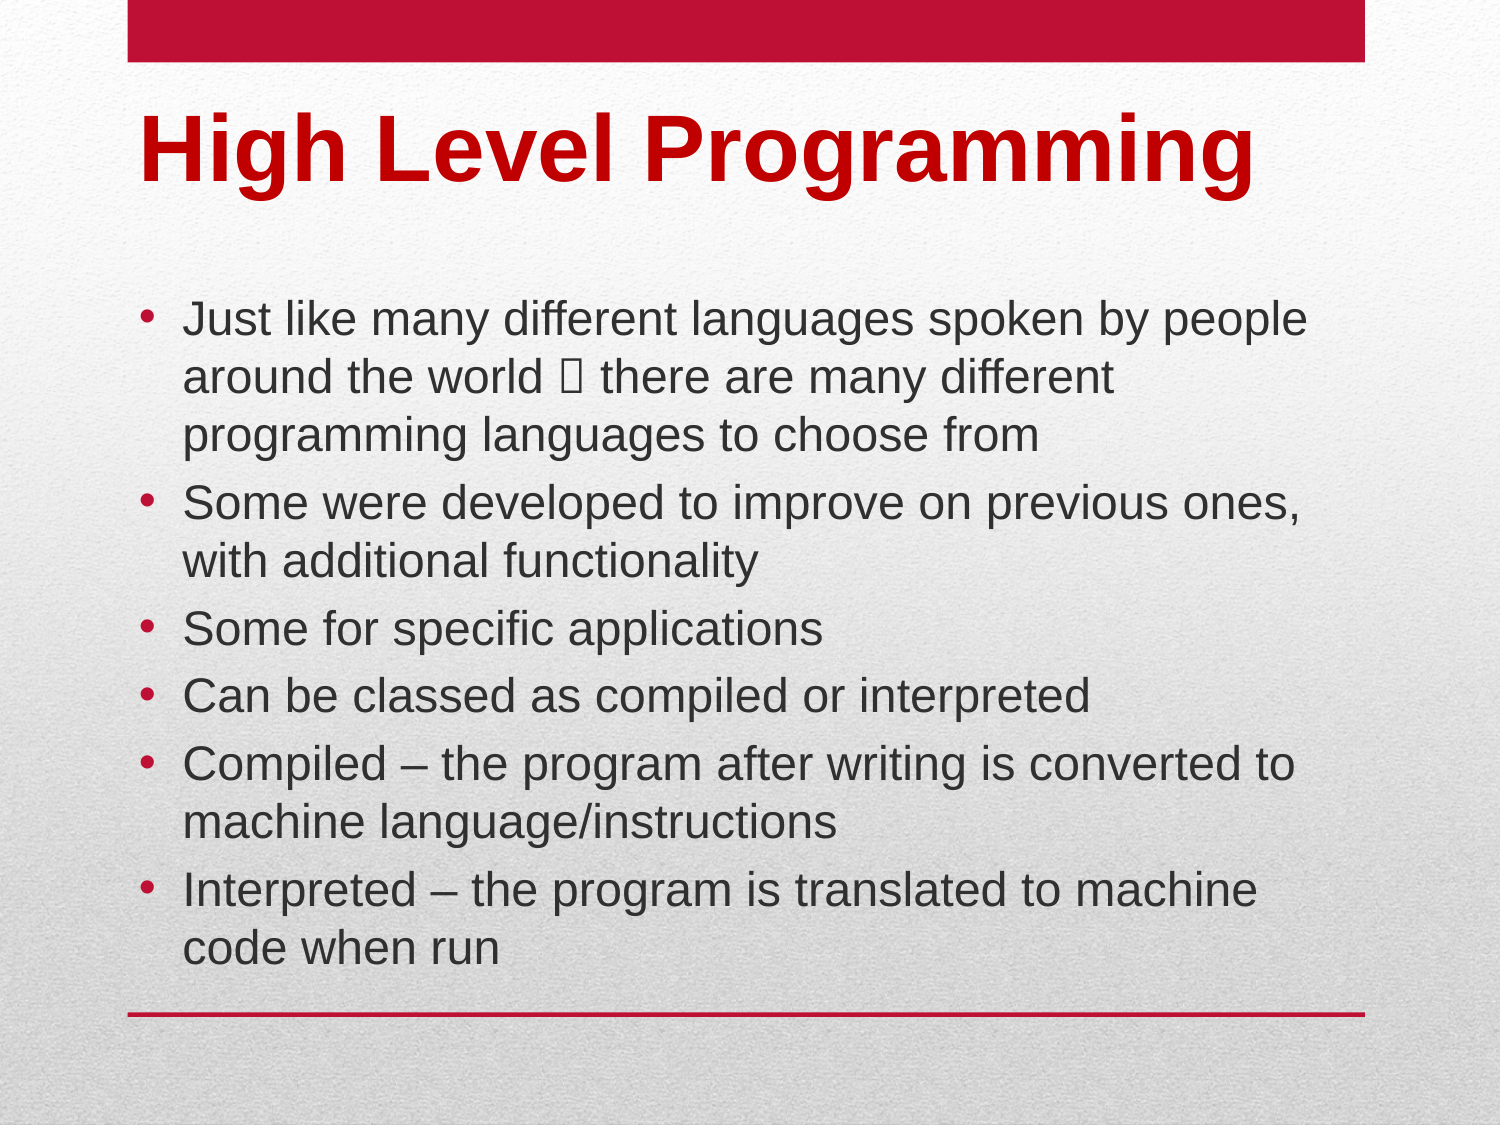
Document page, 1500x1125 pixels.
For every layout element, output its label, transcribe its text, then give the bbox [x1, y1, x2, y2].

text_box High Level Programming [123, 78, 1362, 208]
list Just like many different languages spoken by people around the world  there are many different programming languages to choose from Some were developed to improve on previous ones, with additional functionality Some for specific applications Can be classed as compiled or interpreted Compiled – the program after writing is converted to machine language/instructions Interpreted – the program is translated to machine code when run [123, 278, 1362, 988]
